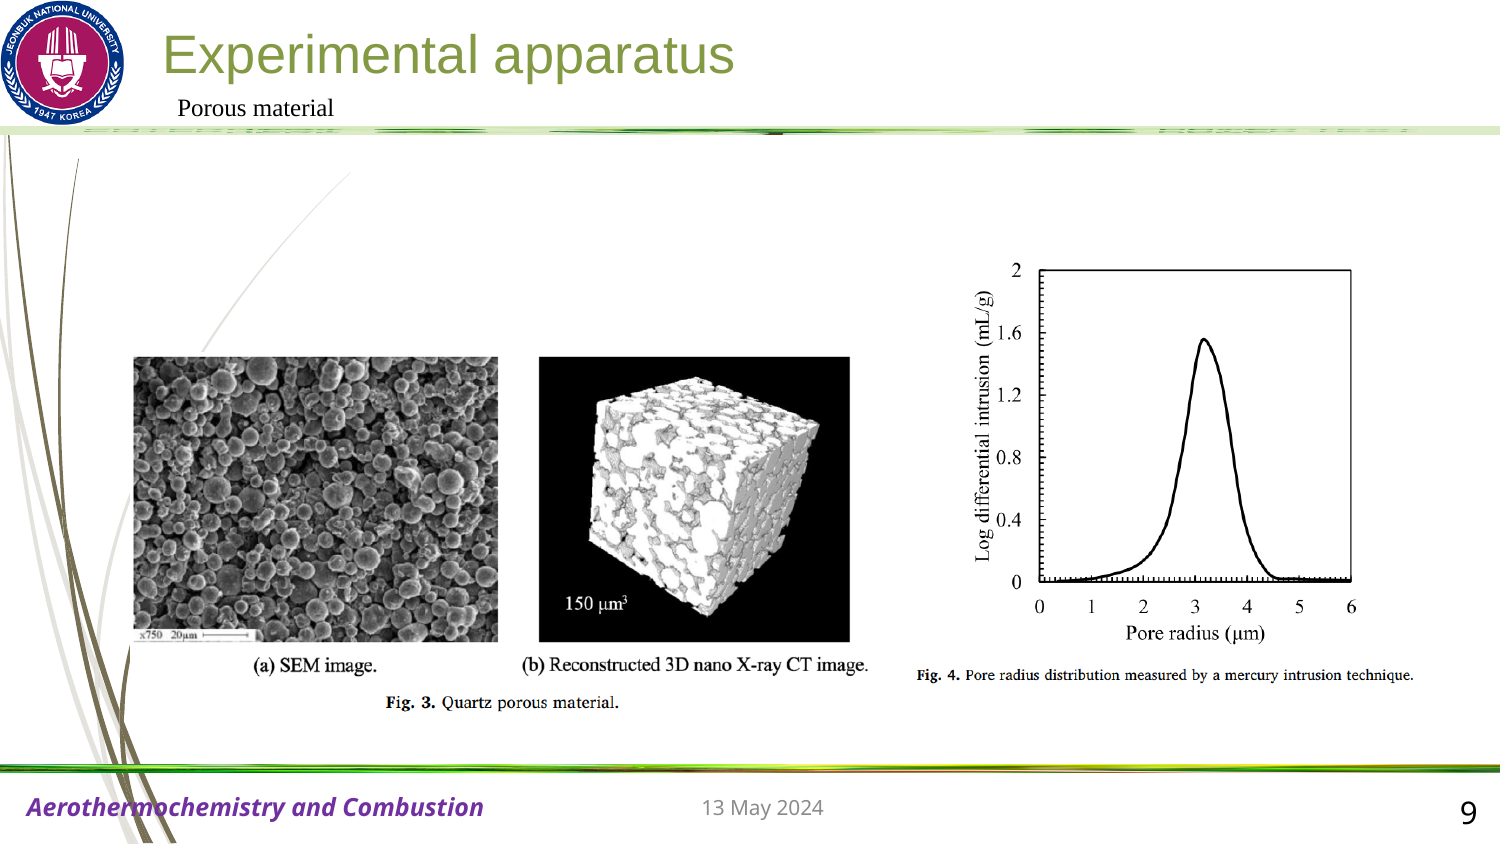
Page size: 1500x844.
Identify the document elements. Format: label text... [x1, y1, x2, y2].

slide_number 9 [1437, 785, 1500, 844]
picture [0, 0, 1500, 135]
title Experimental apparatus [162, 13, 1219, 91]
text_box Porous material [162, 81, 664, 125]
picture [0, 764, 1500, 773]
text_box Aerothermochemistry and Combustion [11, 782, 424, 837]
text_box 13 May 2024 [424, 782, 1100, 837]
picture [130, 352, 875, 718]
picture [912, 259, 1418, 687]
